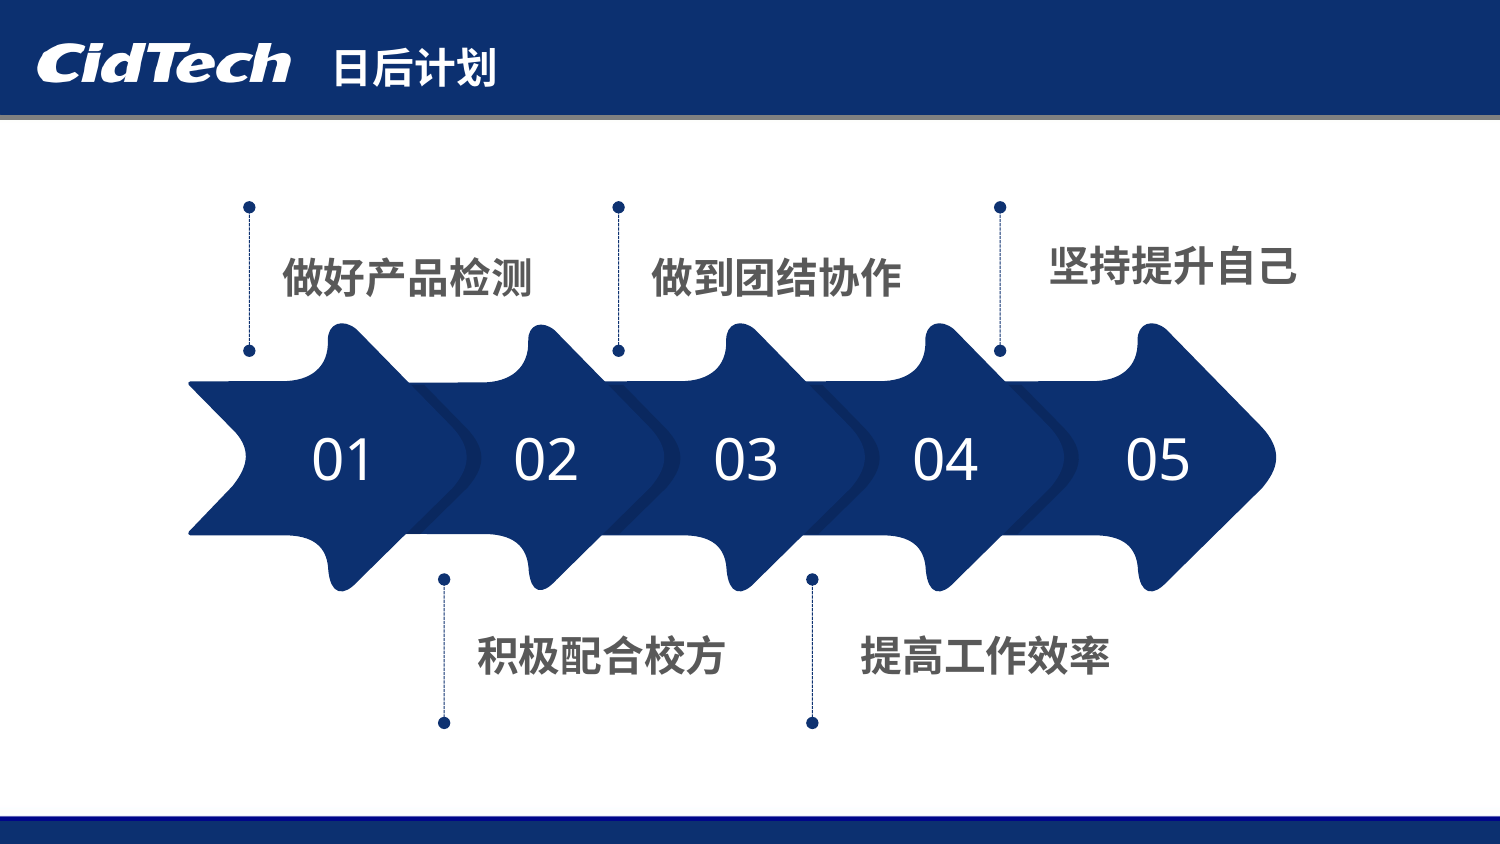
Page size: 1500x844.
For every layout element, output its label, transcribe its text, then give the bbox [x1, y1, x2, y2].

text_box 做好产品检测 [267, 244, 579, 310]
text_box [189, 325, 482, 590]
picture [27, 22, 296, 112]
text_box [880, 325, 1079, 590]
text_box 提高工作效率 [830, 622, 1142, 688]
text_box 积极配合校方 [462, 622, 774, 713]
text_box 日后计划 [316, 33, 602, 99]
picture [0, 120, 1500, 821]
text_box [483, 325, 681, 590]
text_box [1082, 325, 1275, 590]
text_box 做到团结协作 [636, 244, 948, 310]
text_box 坚持提升自己 [1018, 232, 1329, 298]
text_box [683, 325, 880, 590]
